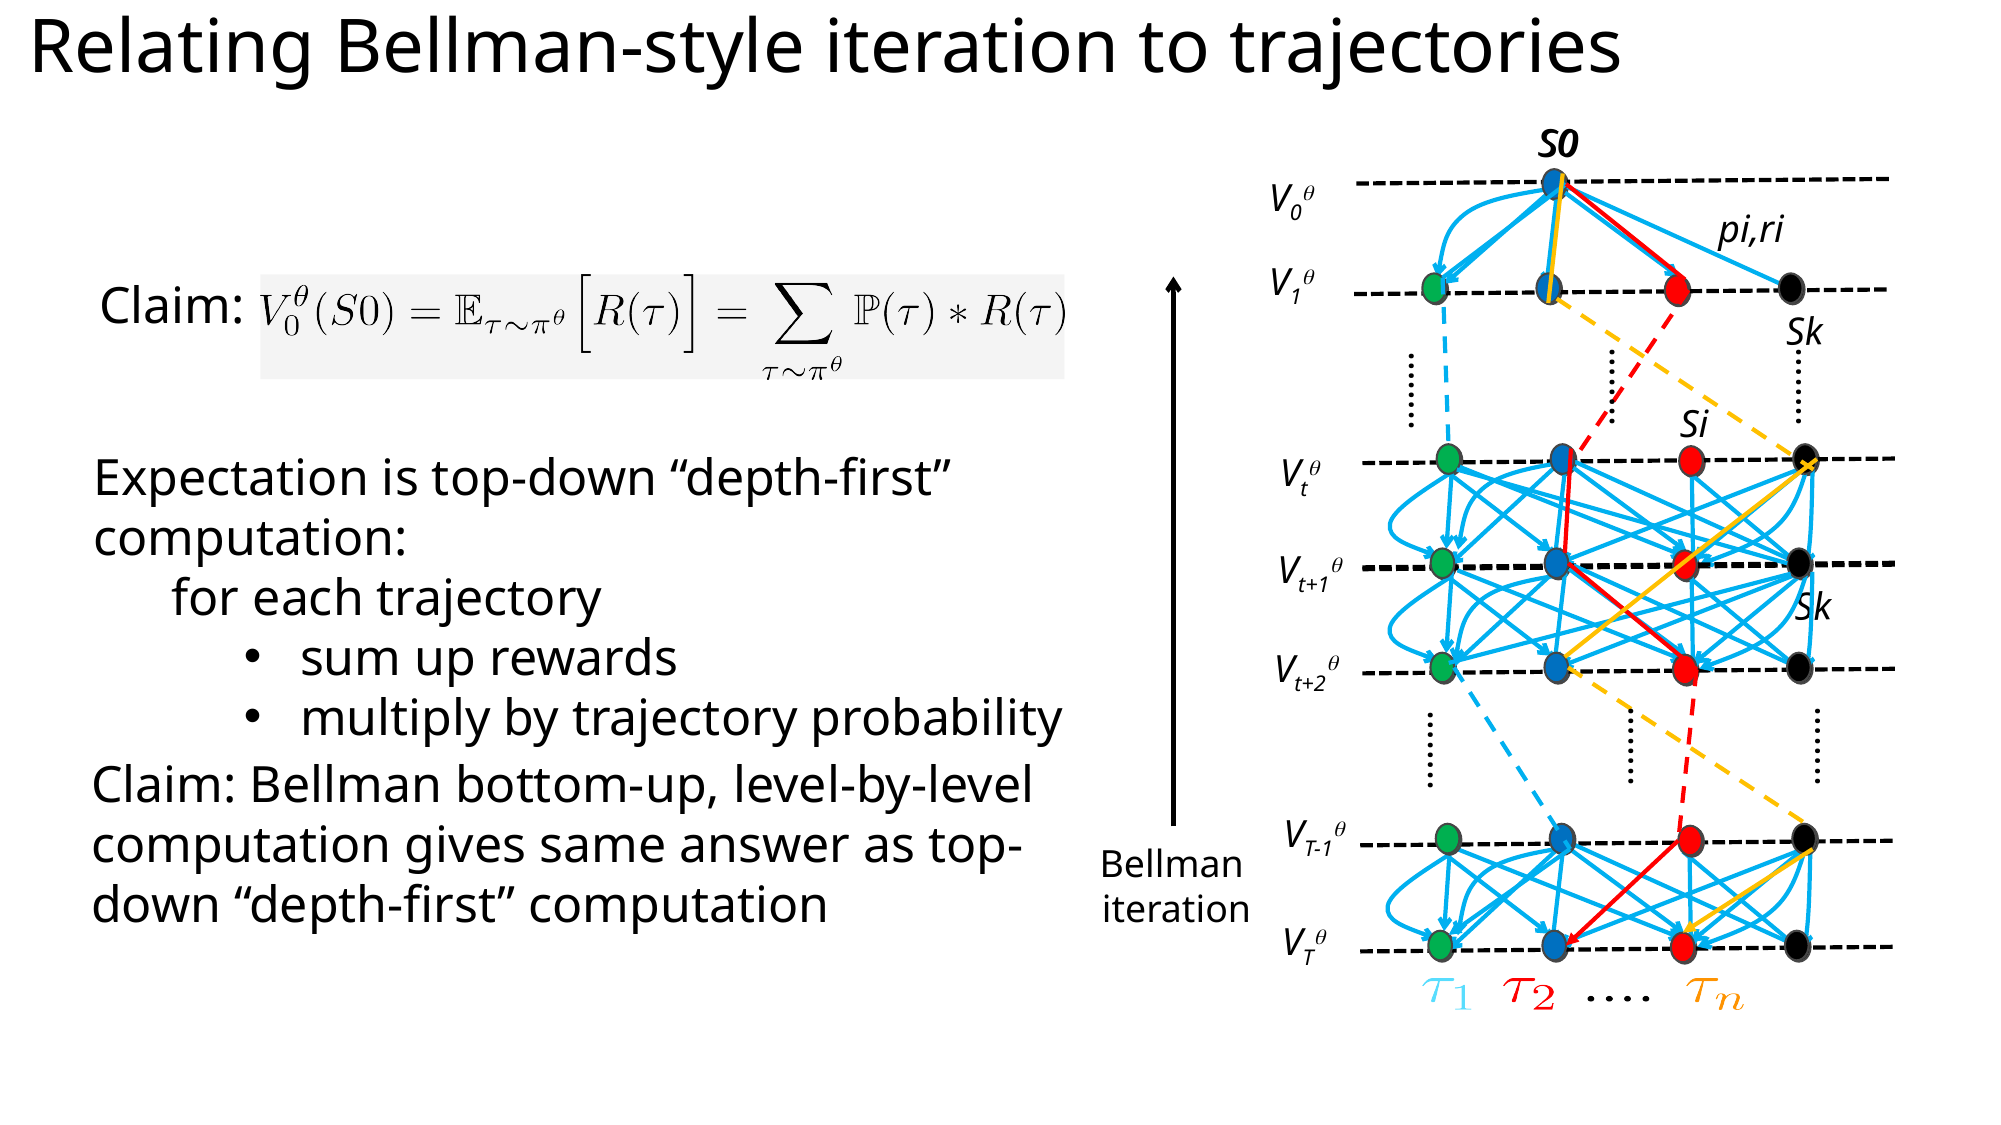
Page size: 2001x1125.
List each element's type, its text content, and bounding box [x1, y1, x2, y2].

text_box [1421, 111, 1818, 1011]
text_box Claim: Bellman bottom-up, level-by-level computation gives same answer as top-down “depth-first” computation [76, 745, 1083, 941]
text_box [93, 225, 1083, 430]
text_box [1818, 112, 1896, 972]
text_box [1083, 112, 1421, 972]
picture [259, 273, 1065, 380]
text_box Expectation is top-down “depth-first” computation: for each trajectory sum up rewards multiply by trajectory probability [78, 437, 1083, 753]
text_box Claim: [84, 266, 270, 342]
title Relating Bellman-style iteration to trajectories [13, 0, 1917, 123]
